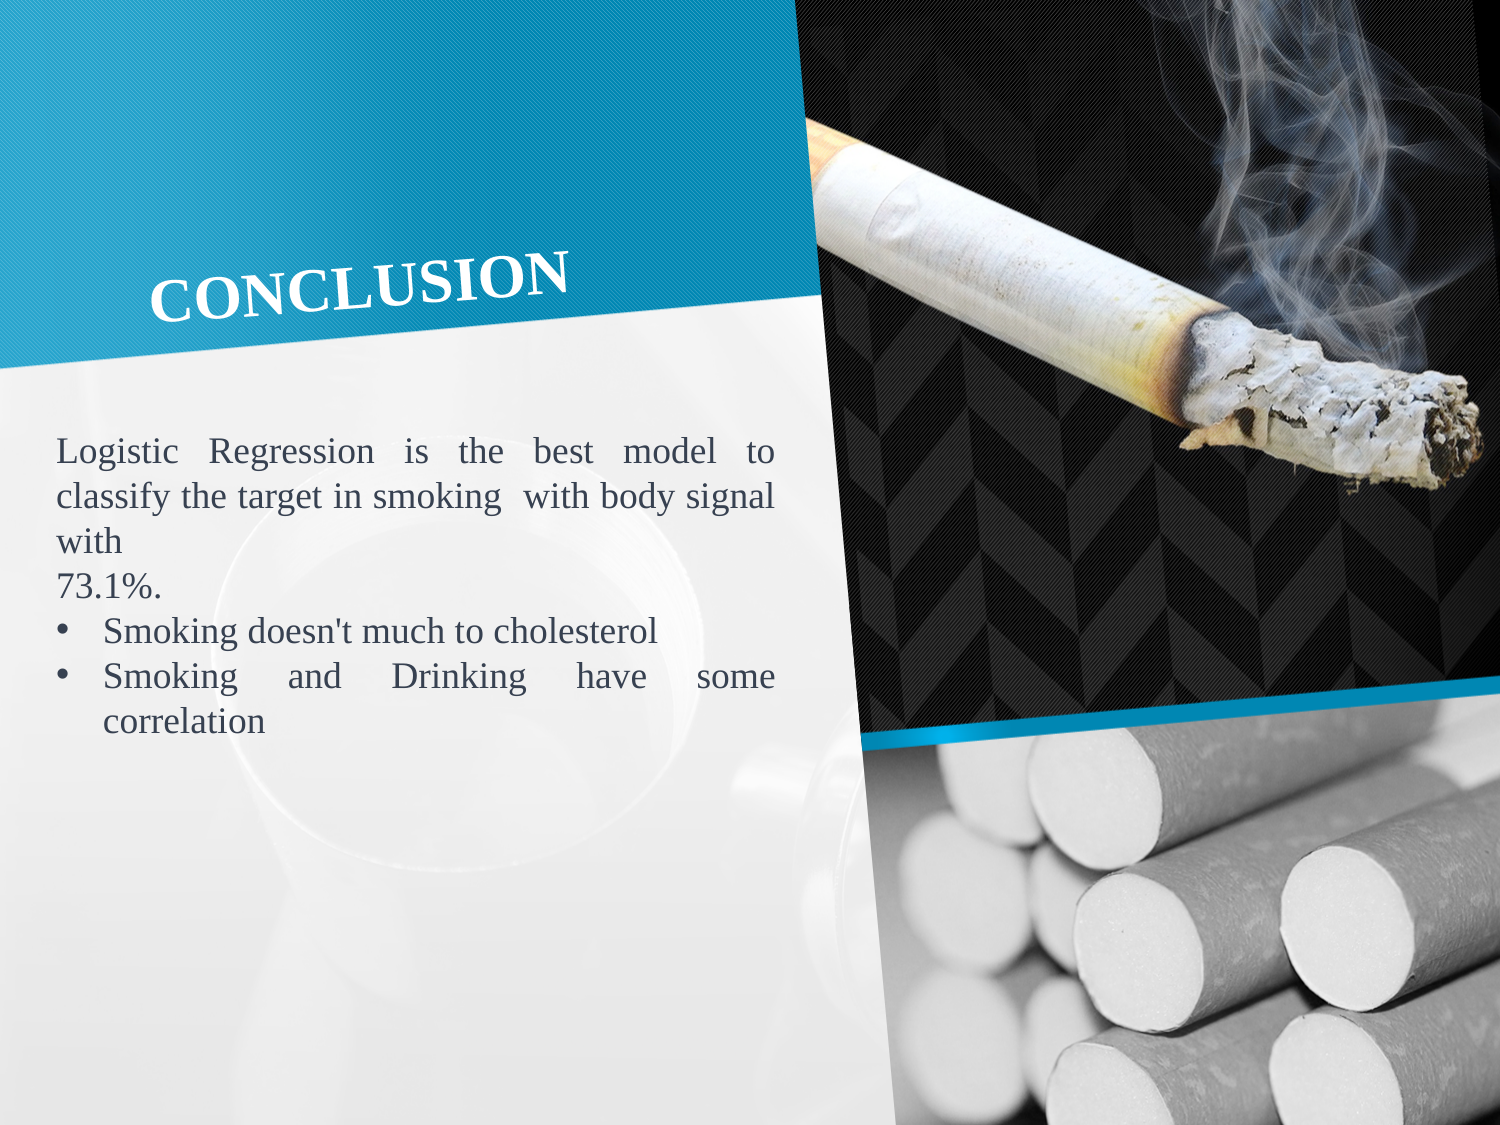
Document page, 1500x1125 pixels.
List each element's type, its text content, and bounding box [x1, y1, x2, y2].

text_box Logistic Regression is the best model to classify the target in smoking with body signal with 73.1%. Smoking doesn't much to cholesterol Smoking and Drinking have some correlation [41, 418, 792, 749]
text_box CONCLUSION [59, 215, 661, 351]
picture [0, 0, 1500, 1125]
